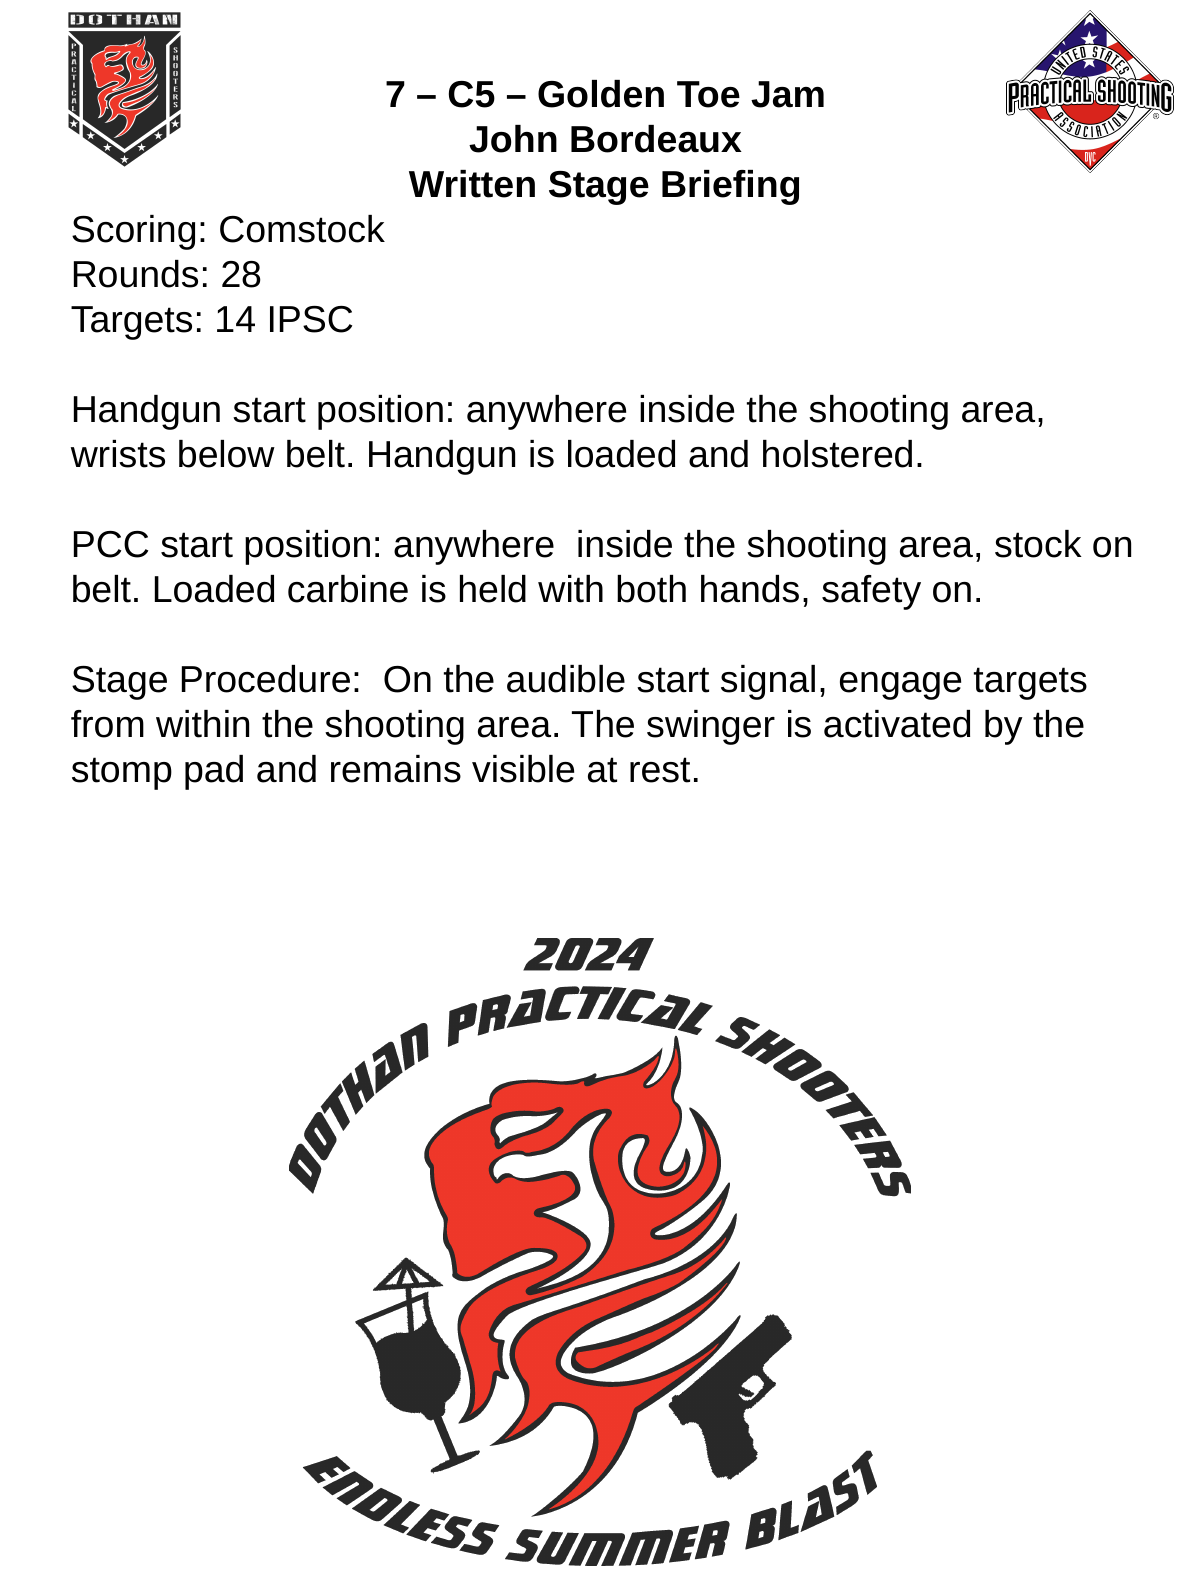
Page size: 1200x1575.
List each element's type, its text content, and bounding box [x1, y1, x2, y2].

picture [289, 938, 911, 1566]
picture [44, 9, 205, 170]
text_box 7 – C5 – Golden Toe Jam John Bordeaux Written Stage Briefing Scoring: Comstock Rounds: 28 Targets: 14 IPSC Handgun start position: anywhere inside the shooting area, wrists below belt. Handgun is loaded and holstered. PCC start position: anywhere inside the shooting area, stock on belt. Loaded carbine is held with both hands, safety on. Stage Procedure: On the audible start signal, engage targets from within the shooting area. The swinger is activated by the stomp pad and remains visible at rest. [56, 63, 1156, 798]
picture [1006, 10, 1175, 173]
